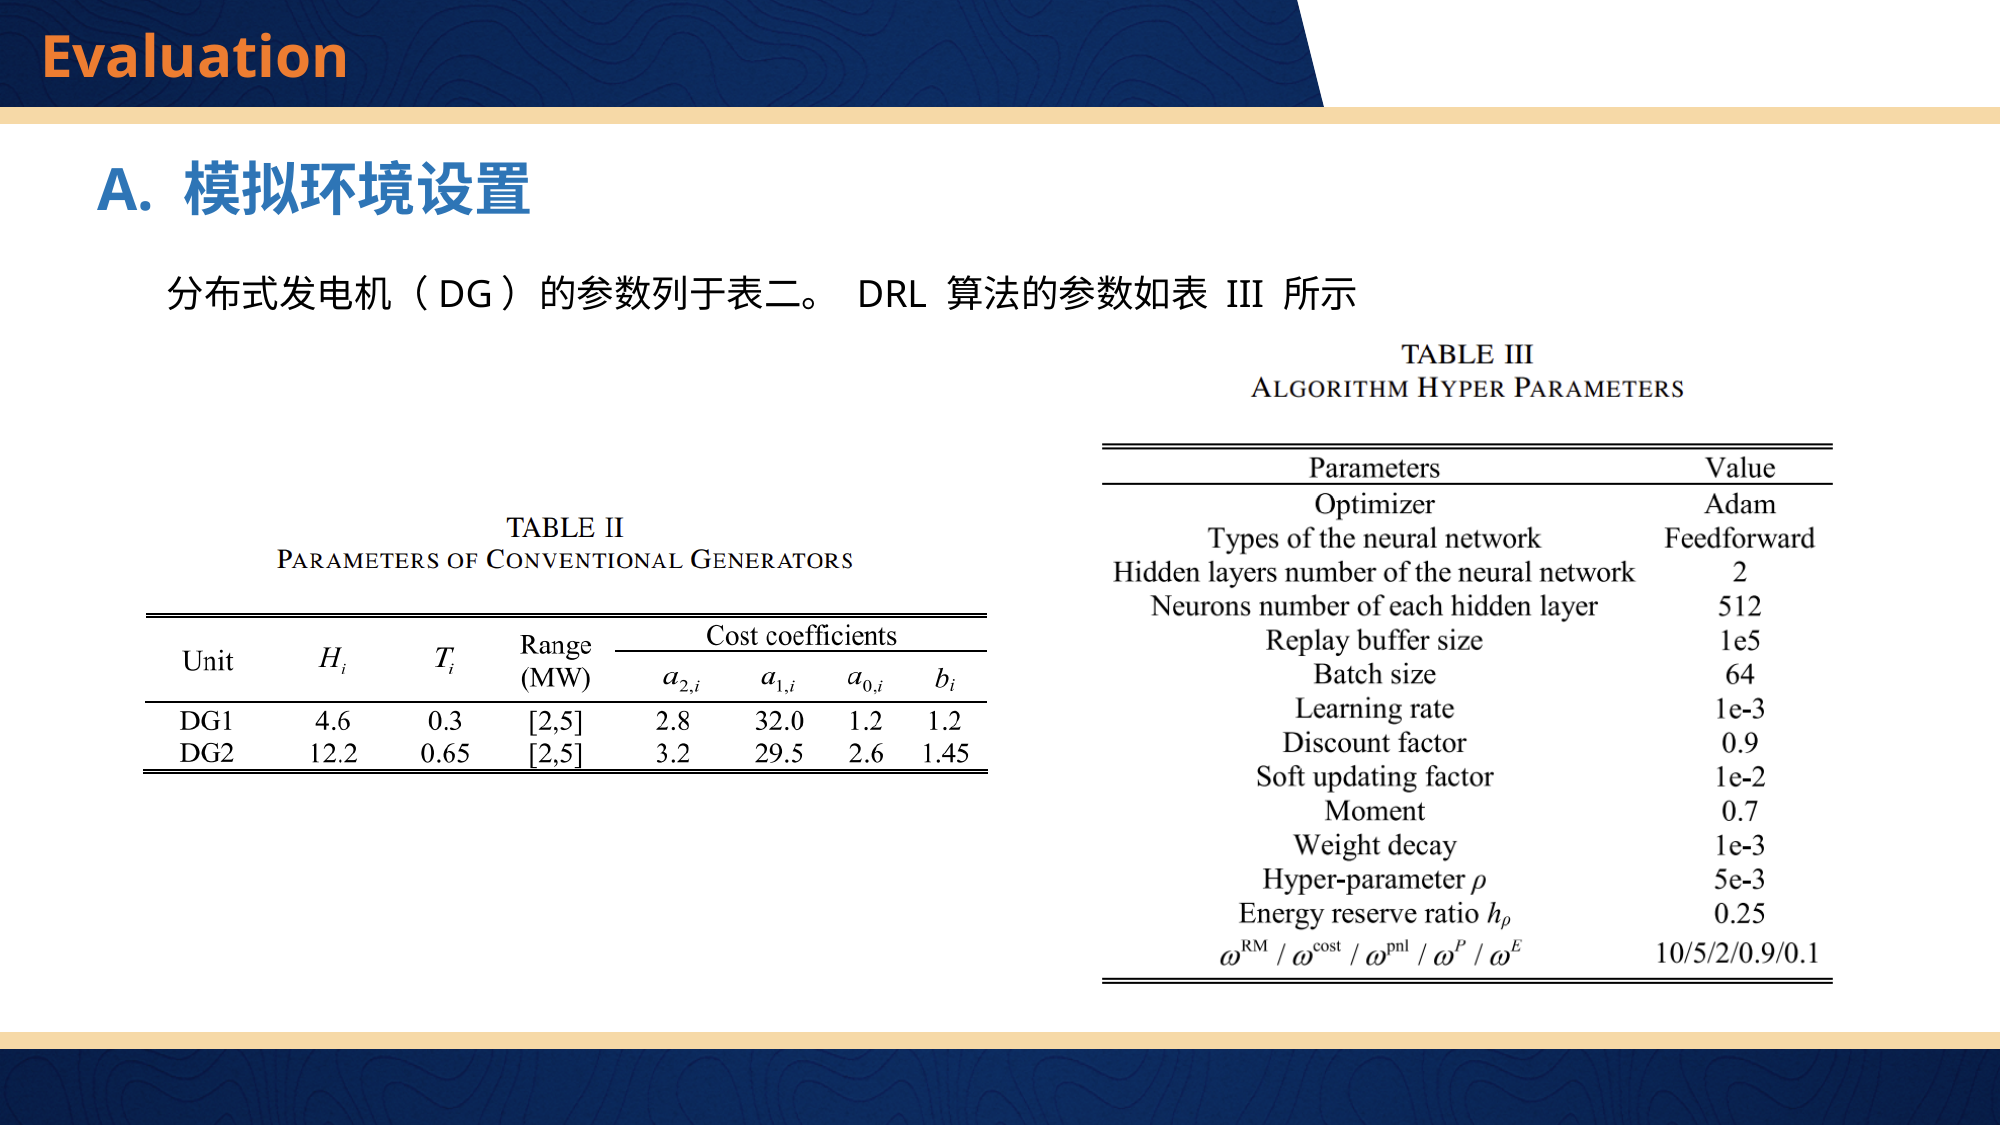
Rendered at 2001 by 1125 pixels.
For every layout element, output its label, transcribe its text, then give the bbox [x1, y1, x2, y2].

picture [0, 0, 1327, 115]
picture [126, 495, 1010, 780]
text_box A. 模拟环境设置 [82, 145, 1352, 230]
picture [1087, 330, 1849, 994]
picture [0, 1041, 2000, 1125]
text_box 分布式发电机（DG）的参数列于表二。 DRL 算法的参数如表 III 所示 [151, 263, 1706, 323]
